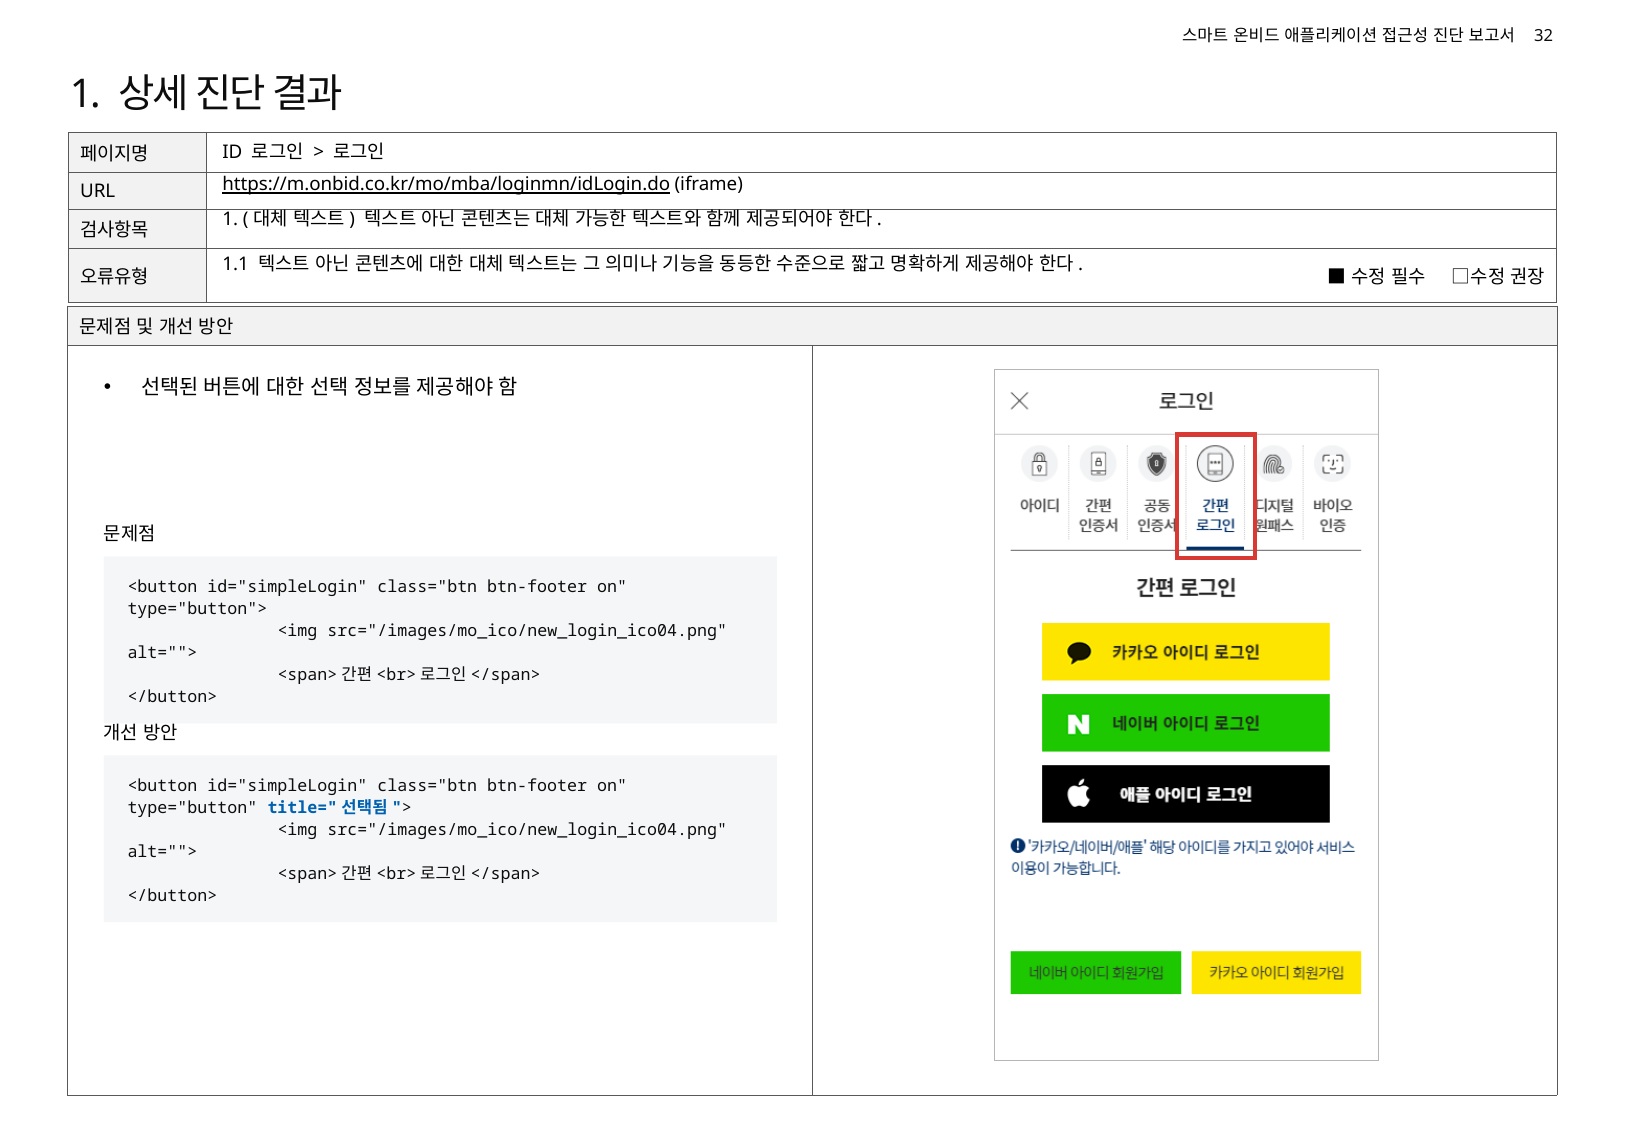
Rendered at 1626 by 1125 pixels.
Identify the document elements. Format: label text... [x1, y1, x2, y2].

list 선택된 버튼에 대한 선택 정보를 제공해야 함 [103, 368, 778, 469]
picture [994, 369, 1379, 1061]
title 1. 상세 진단 결과 [69, 72, 1126, 117]
list 1.1 텍스트 아닌 콘텐츠에 대한 대체 텍스트는 그 의미나 기능을 동등한 수준으로 짧고 명확하게 제공해야 한다. [207, 235, 1293, 291]
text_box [103, 521, 778, 680]
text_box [103, 720, 778, 901]
list ID 로그인 > 로그인 [207, 133, 1557, 167]
list 1. (대체 텍스트) 텍스트 아닌 콘텐츠는 대체 가능한 텍스트와 함께 제공되어야 한다. [207, 201, 1557, 236]
list https://m.onbid.co.kr/mo/mba/loginmn/idLogin.do (iframe) [207, 167, 1557, 201]
